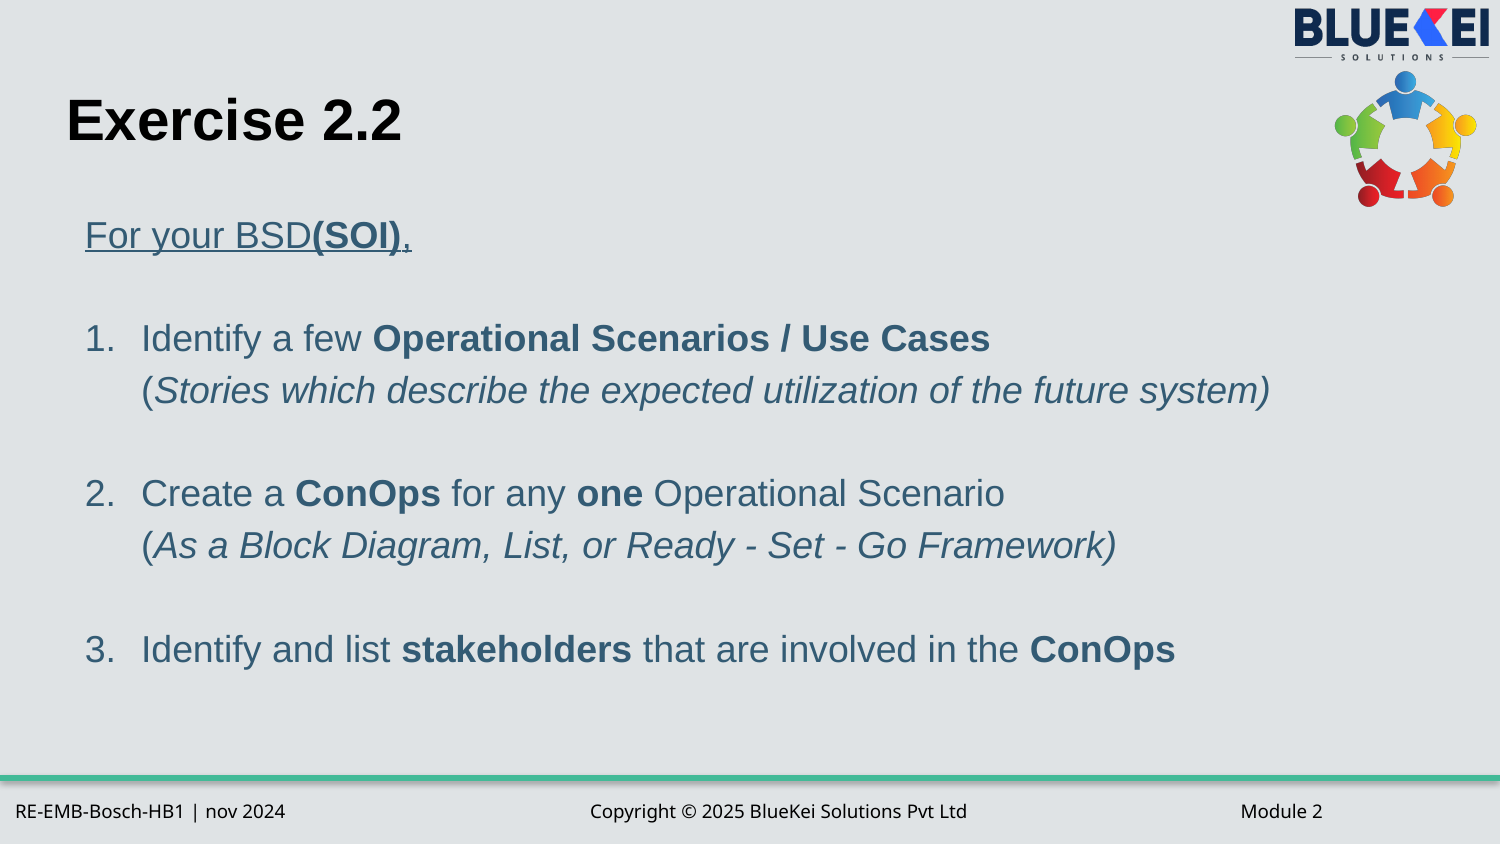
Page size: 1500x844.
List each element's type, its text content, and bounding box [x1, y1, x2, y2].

picture [1293, 7, 1491, 220]
title Exercise 2.2 [51, 72, 1449, 167]
list For your BSD(SOI), Identify a few Operational Scenarios / Use Cases (Stories which describe the expected utilization of the future system) Create a ConOps for any one Operational Scenario (As a Block Diagram, List, or Ready - Set - Go Framework) Identify and list stakeholders that are involved in the ConOps [51, 189, 1322, 750]
